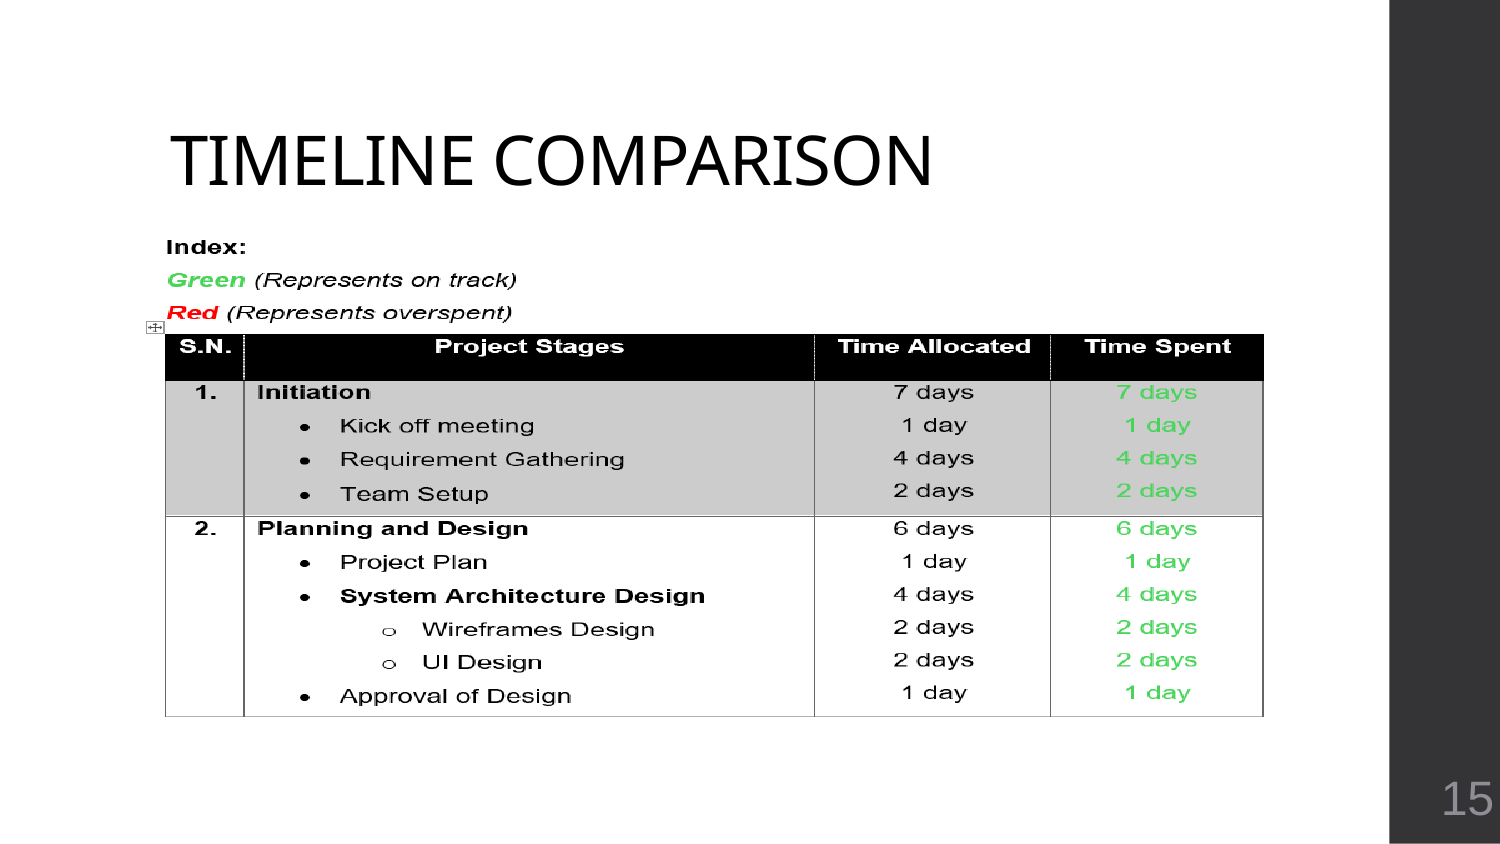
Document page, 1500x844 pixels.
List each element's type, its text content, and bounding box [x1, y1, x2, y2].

slide_number 15 [1389, 759, 1500, 833]
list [104, 224, 1334, 761]
title TIMELINE COMPARISON [155, 45, 1348, 209]
